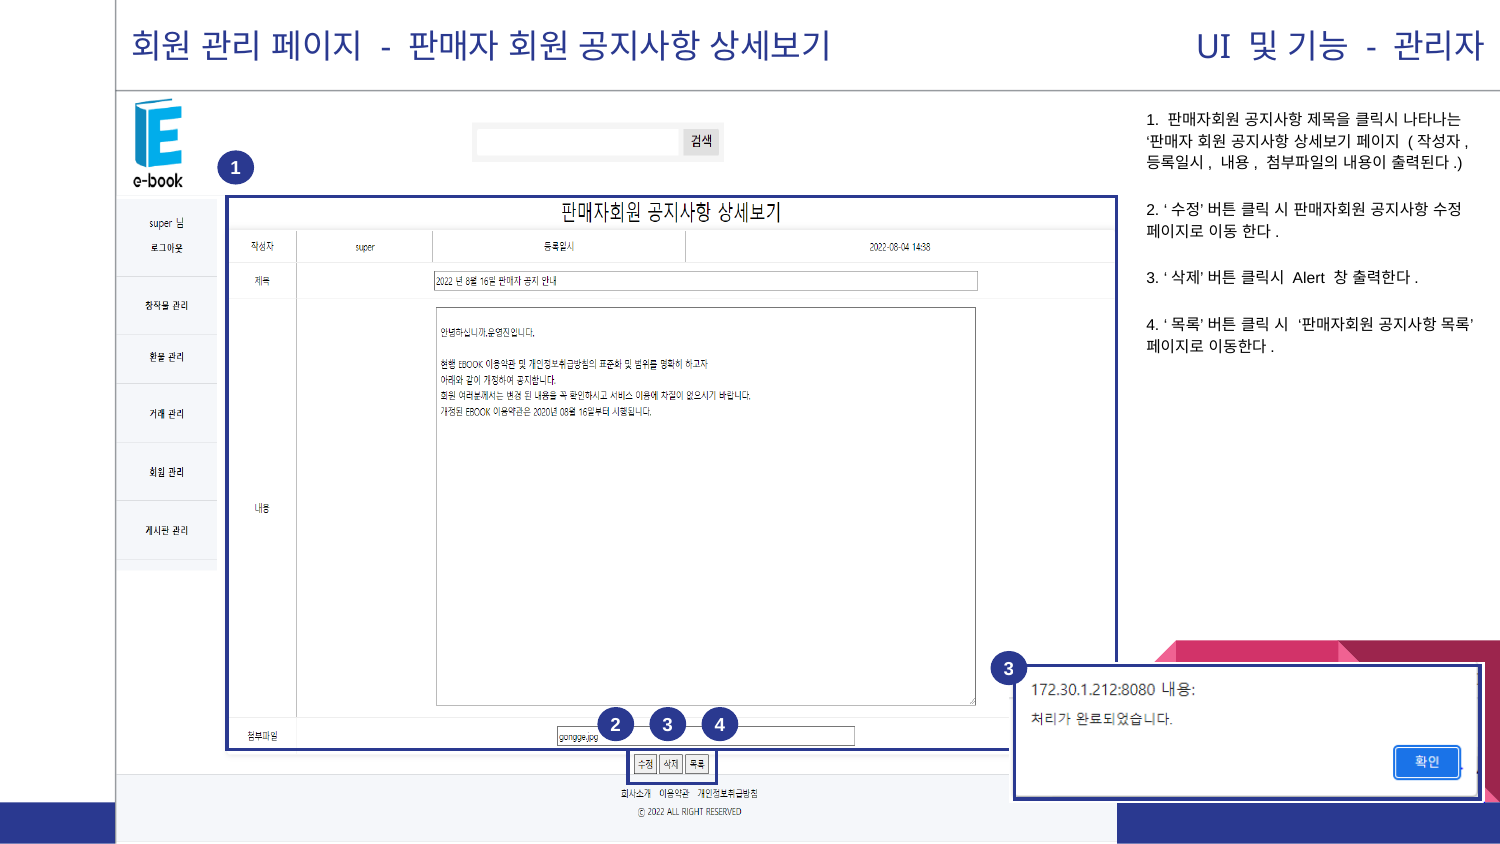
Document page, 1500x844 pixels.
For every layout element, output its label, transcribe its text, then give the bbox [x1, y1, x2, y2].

picture [116, 91, 1485, 844]
title UI 및 기능 - 관리자 [1116, 0, 1500, 89]
list 1. 판매자회원 공지사항 제목을 클릭시 나타나는 ‘판매자 회원 공지사항 상세보기 페이지 (작성자, 등록일시, 내용, 첨부파일의 내용이 출력된다.) 2. ‘수정’ 버튼 클릭 시 판매자회원 공지사항 수정 페이지로 이동 한다. 3. ‘삭제’ 버튼 클릭시 Alert 창 출력한다. 4. ‘목록’ 버튼 클릭 시 ‘판매자회원 공지사항 목록’ 페이지로 이동한다. [1181, 106, 1479, 627]
title 회원 관리 페이지 - 판매자 회원 공지사항 상세보기 [116, 0, 956, 87]
